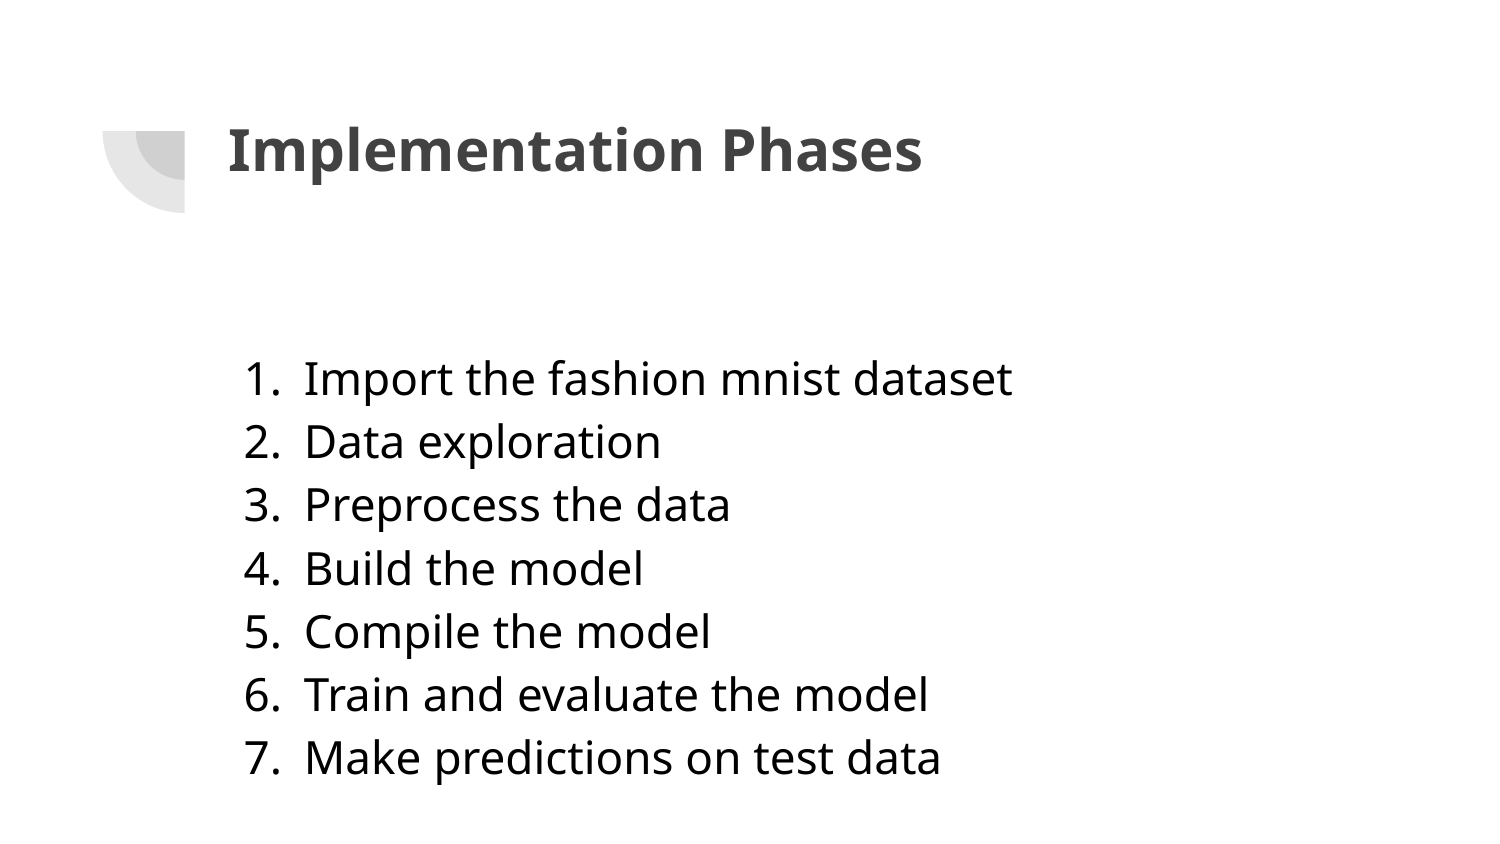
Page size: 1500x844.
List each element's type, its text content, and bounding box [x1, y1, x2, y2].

title Implementation Phases [213, 98, 1368, 263]
list Import the fashion mnist dataset Data exploration Preprocess the data Build the model Compile the model Train and evaluate the model Make predictions on test data [213, 326, 1368, 744]
